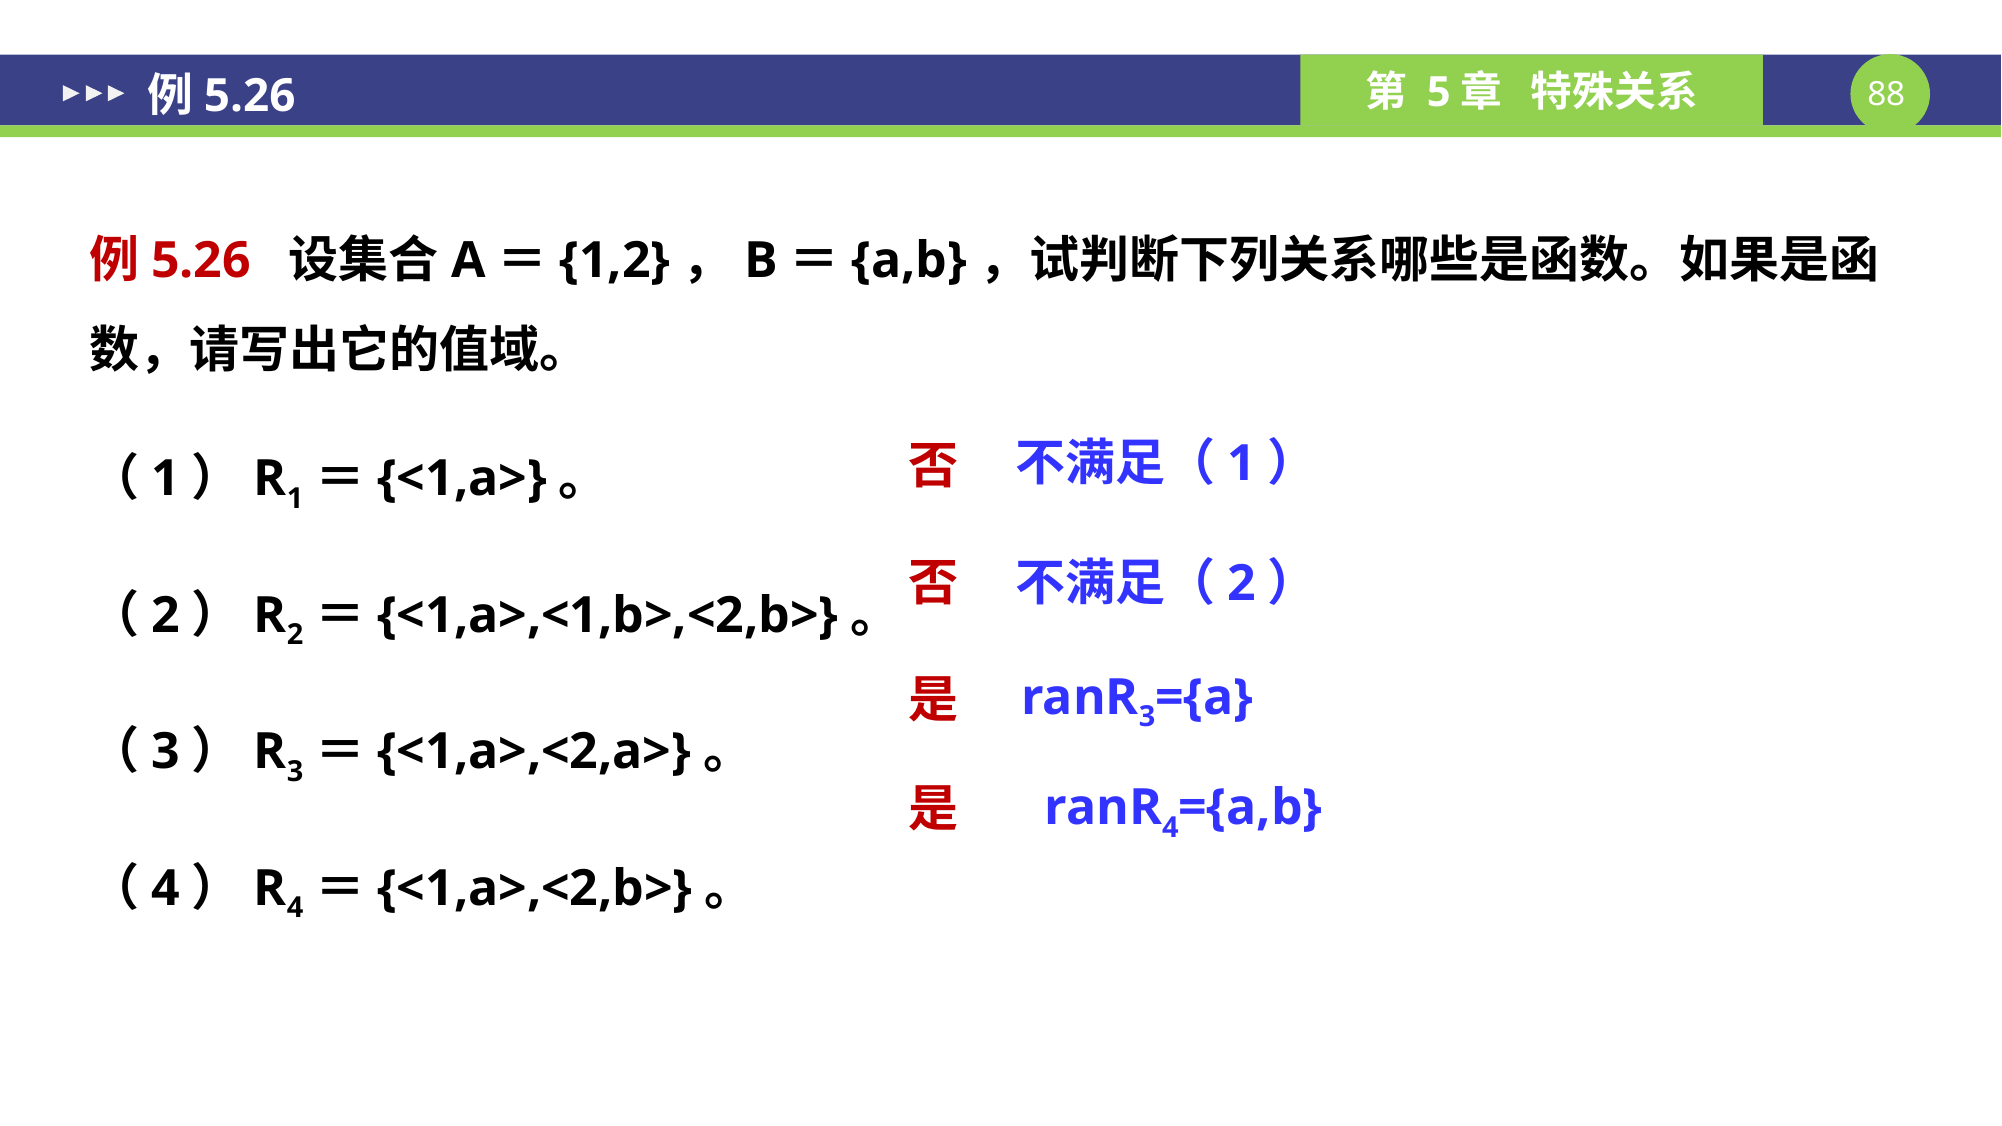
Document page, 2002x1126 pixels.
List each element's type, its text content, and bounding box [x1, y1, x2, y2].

text_box 不满足（2） [1000, 542, 1333, 618]
text_box 是 [888, 754, 1023, 856]
title 例5.26 [127, 57, 1003, 129]
text_box 不满足（1） [1000, 423, 1333, 499]
text_box 否 [888, 411, 1023, 513]
text_box 否 [888, 528, 1023, 630]
list 例5.26 设集合A＝{1,2}，B＝{a,b}，试判断下列关系哪些是函数。如果是函数，请写出它的值域。 （1）R1＝{<1,a>}。 （2）R2＝{<1,a>,<1,b>,<2,b>}。 （3）R3＝{<1,a>,<2,a>}。 （4）R4＝{<1,a>,<2,b>}。 [69, 187, 1932, 938]
text_box ranR4={a,b} [1029, 767, 1338, 851]
text_box 是 [888, 645, 1023, 746]
text_box ranR3={a} [1006, 656, 1328, 740]
